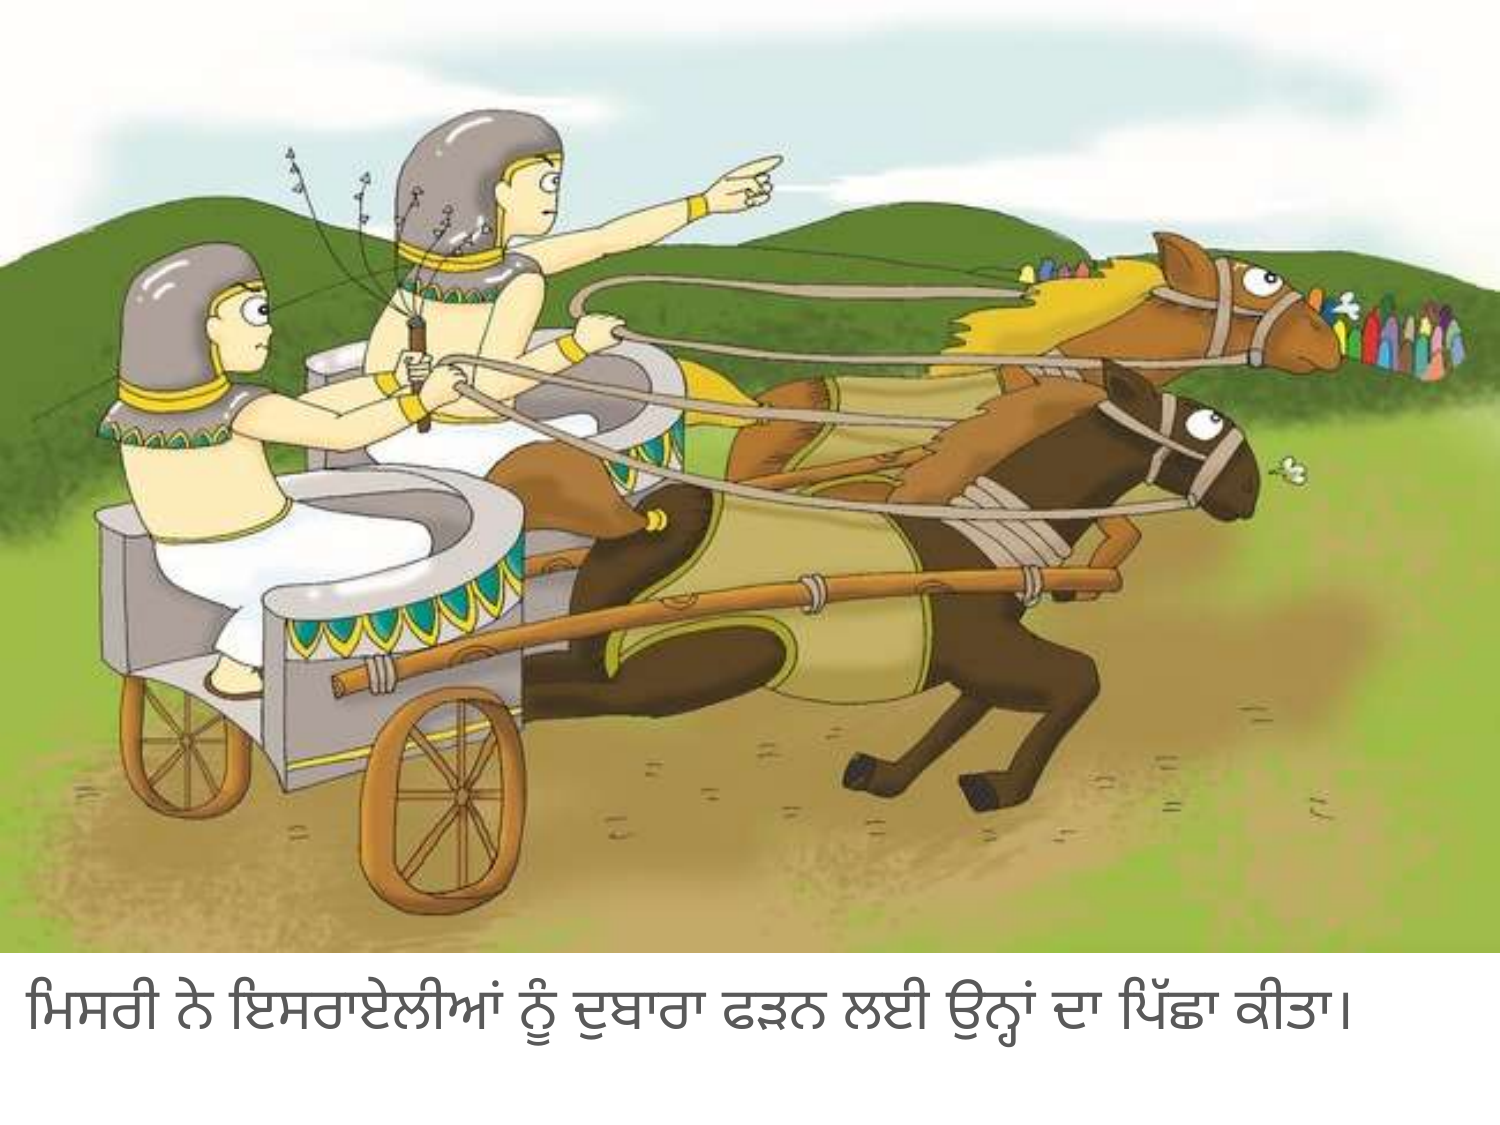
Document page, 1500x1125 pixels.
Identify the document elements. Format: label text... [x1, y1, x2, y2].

picture [0, 0, 1500, 953]
text_box ਮਿਸਰੀ ਨੇ ਇਸਰਾਏਲੀਆਂ ਨੂੰ ਦੁਬਾਰਾ ਫੜਨ ਲਈ ਉਨ੍ਹਾਂ ਦਾ ਪਿੱਛਾ ਕੀਤਾ। [11, 964, 1483, 1049]
